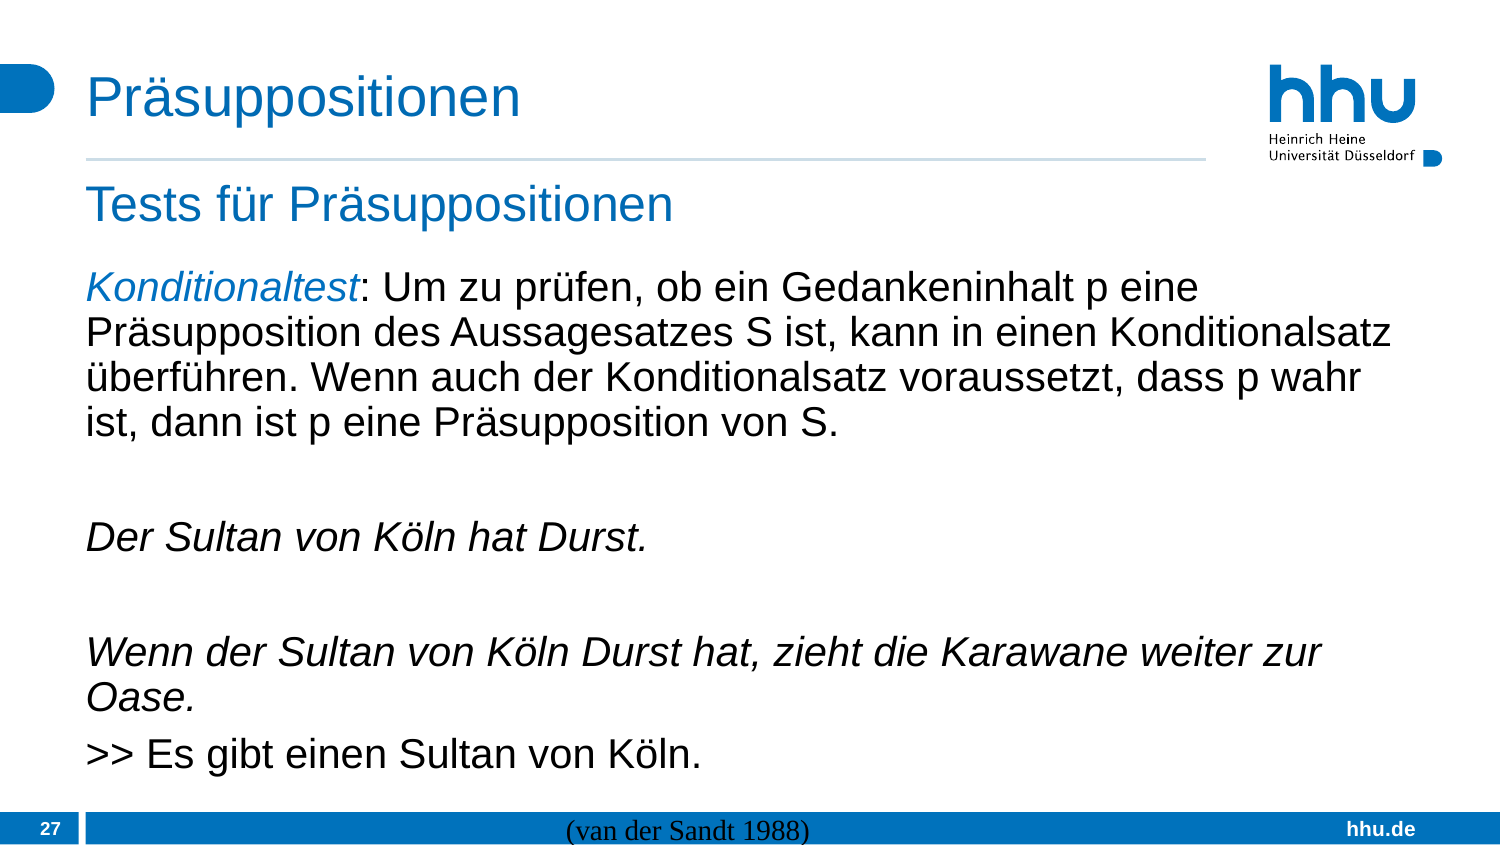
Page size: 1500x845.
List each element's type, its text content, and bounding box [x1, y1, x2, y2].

title Präsuppositionen [86, 54, 1207, 129]
list Konditionaltest: Um zu prüfen, ob ein Gedankeninhalt p eine Präsupposition des Aussagesatzes S ist, kann in einen Konditionalsatz überführen. Wenn auch der Konditionalsatz voraussetzt, dass p wahr ist, dann ist p eine Präsupposition von S. Der Sultan von Köln hat Durst. Wenn der Sultan von Köln Durst hat, zieht die Karawane weiter zur Oase. >> Es gibt einen Sultan von Köln. [85, 253, 1415, 797]
list Tests für Präsuppositionen [85, 178, 1415, 232]
slide_number 27 [5, 816, 62, 841]
footer (van der Sandt 1988) [103, 816, 1273, 841]
